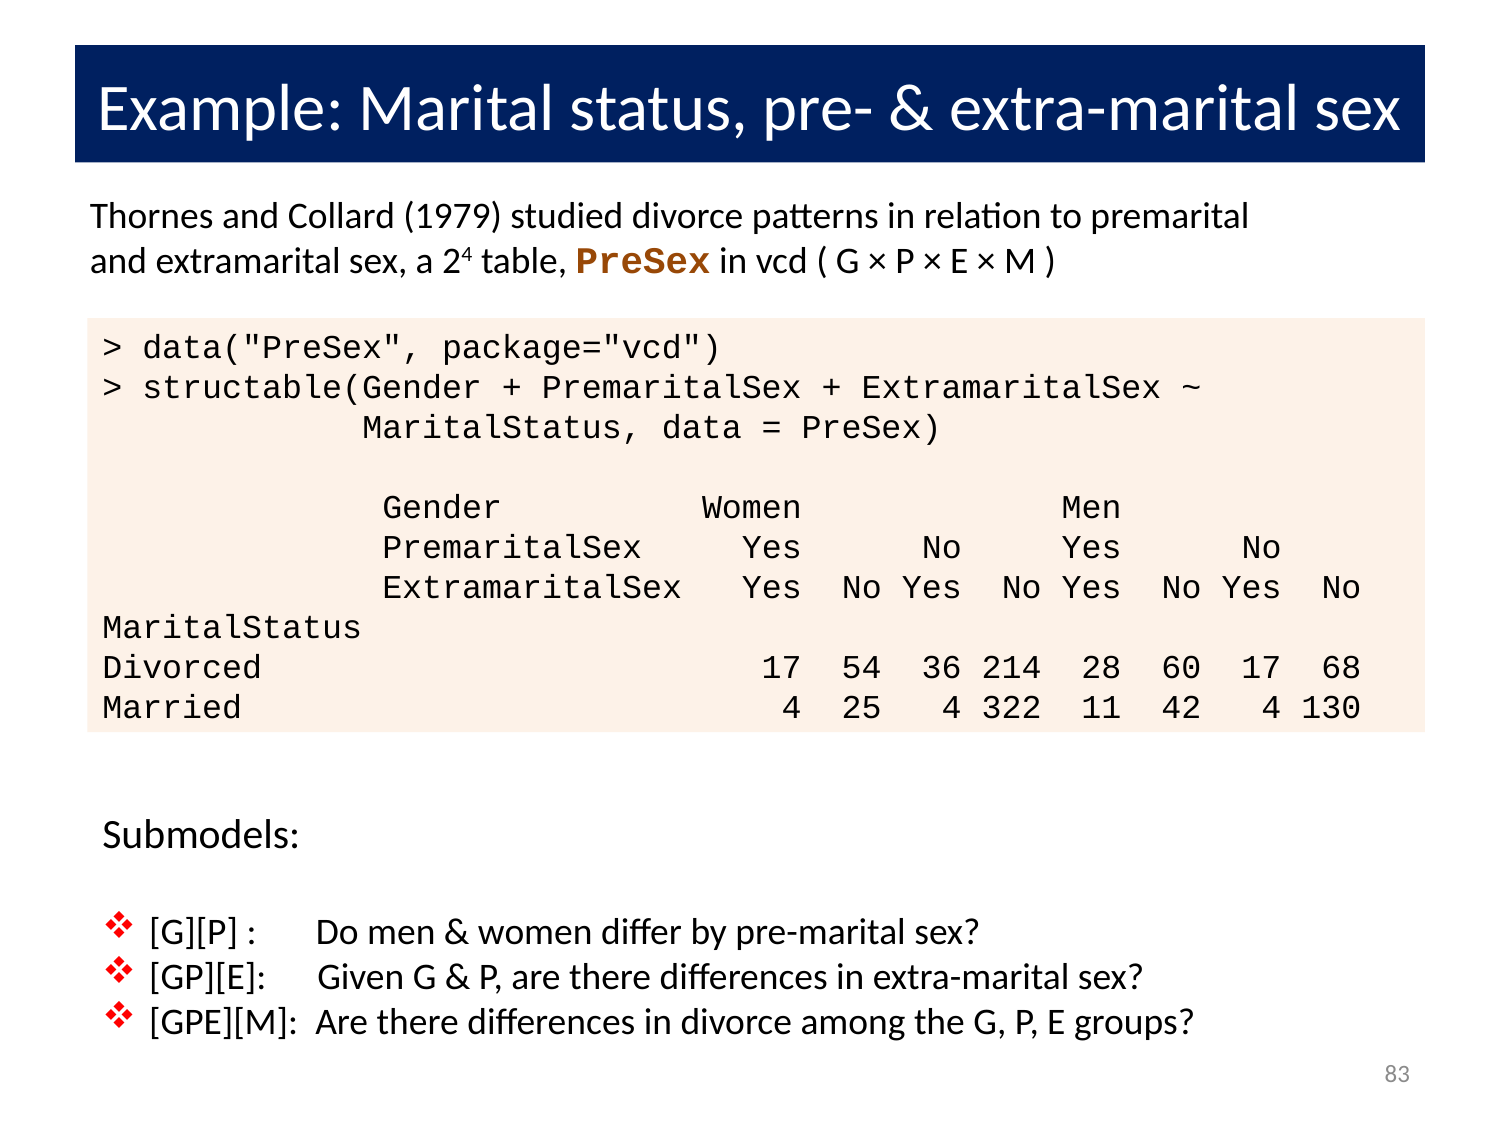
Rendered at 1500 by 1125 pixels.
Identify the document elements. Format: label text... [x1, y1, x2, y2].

text_box Thornes and Collard (1979) studied divorce patterns in relation to premarital and extramarital sex, a 24 table, PreSex in vcd ( G × P × E × M ) [74, 183, 1425, 288]
slide_number 83 [1074, 1050, 1425, 1103]
text_box > data("PreSex", package="vcd") > structable(Gender + PremaritalSex + ExtramaritalSex ~ MaritalStatus, data = PreSex) Gender Women Men PremaritalSex Yes No Yes No ExtramaritalSex Yes No Yes No Yes No Yes No MaritalStatus Divorced 17 54 36 214 28 60 17 68 Married 4 25 4 322 11 42 4 130 [87, 318, 1425, 733]
title Example: Marital status, pre- & extra-marital sex [75, 45, 1425, 163]
text_box Submodels: [G][P] : Do men & women differ by pre-marital sex? [GP][E]: Given G & P, are there differences in extra-marital sex? [GPE][M]: Are there differences in divorce among the G, P, E groups? [87, 799, 1425, 1050]
